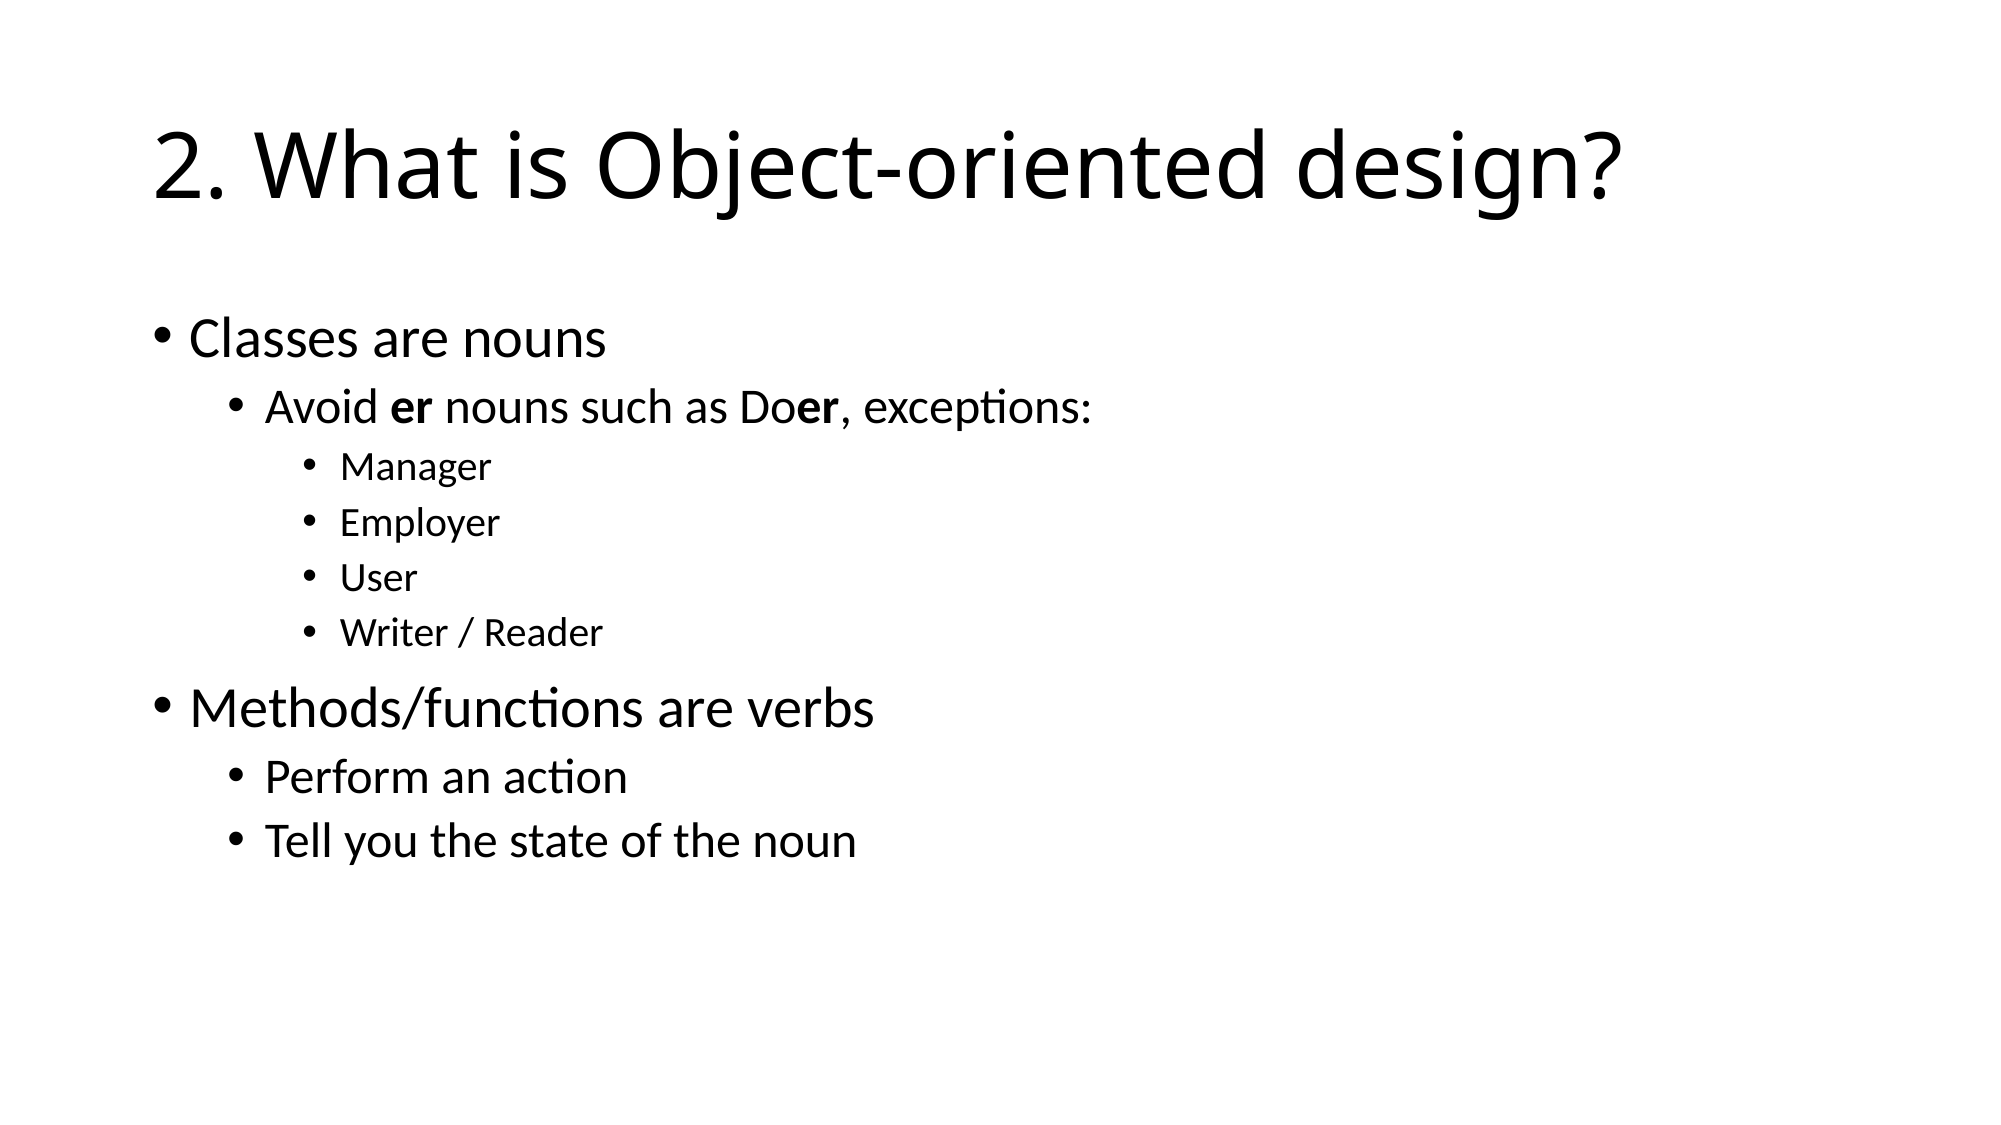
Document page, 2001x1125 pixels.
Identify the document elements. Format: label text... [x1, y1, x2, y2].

title 2. What is Object-oriented design? [137, 59, 1863, 278]
list Classes are nouns Avoid er nouns such as Doer, exceptions: Manager Employer User Writer / Reader Methods/functions are verbs Perform an action Tell you the state of the noun [137, 299, 1863, 1014]
